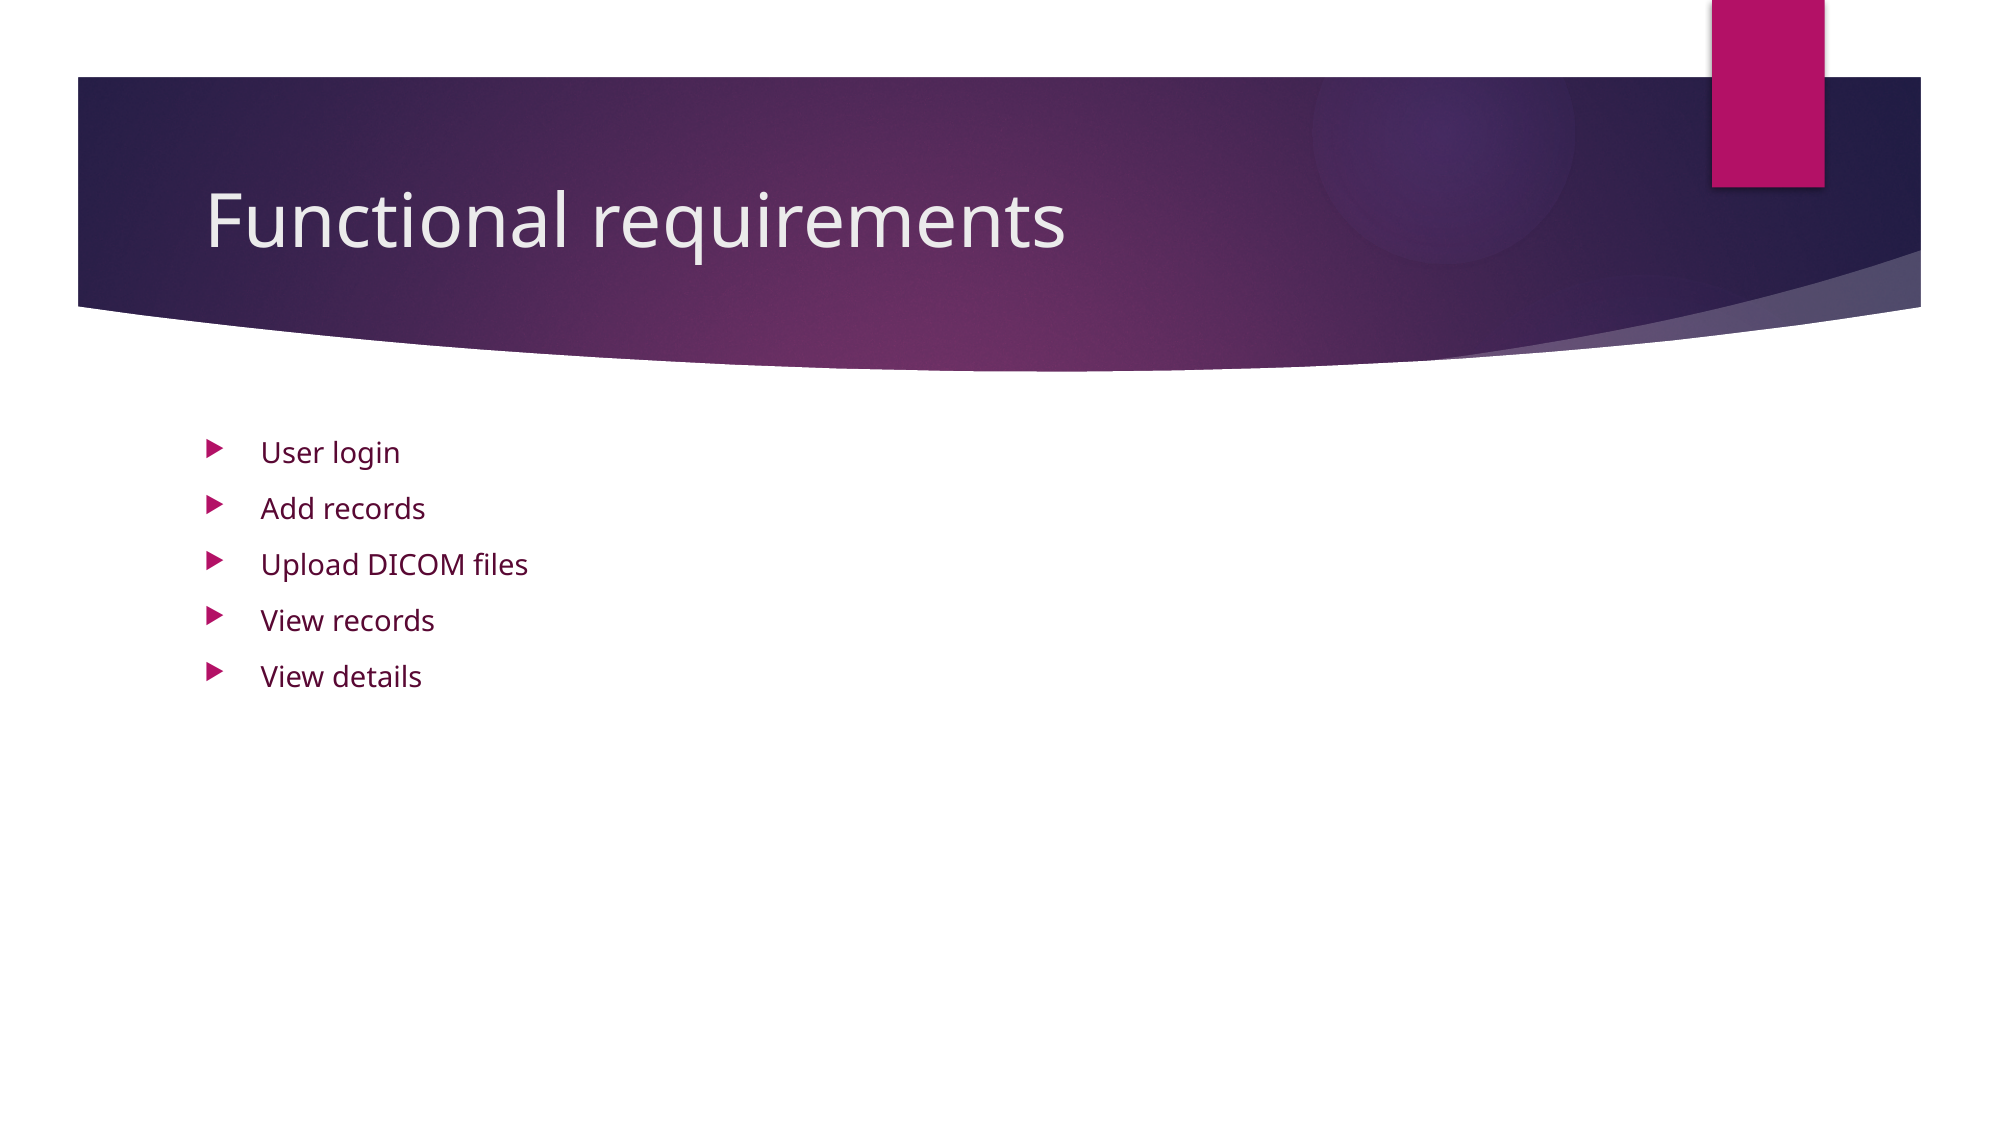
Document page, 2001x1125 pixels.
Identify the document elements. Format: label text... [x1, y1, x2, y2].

title Functional requirements [189, 159, 1627, 276]
list User login Add records Upload DICOM files View records View details [189, 427, 1638, 988]
